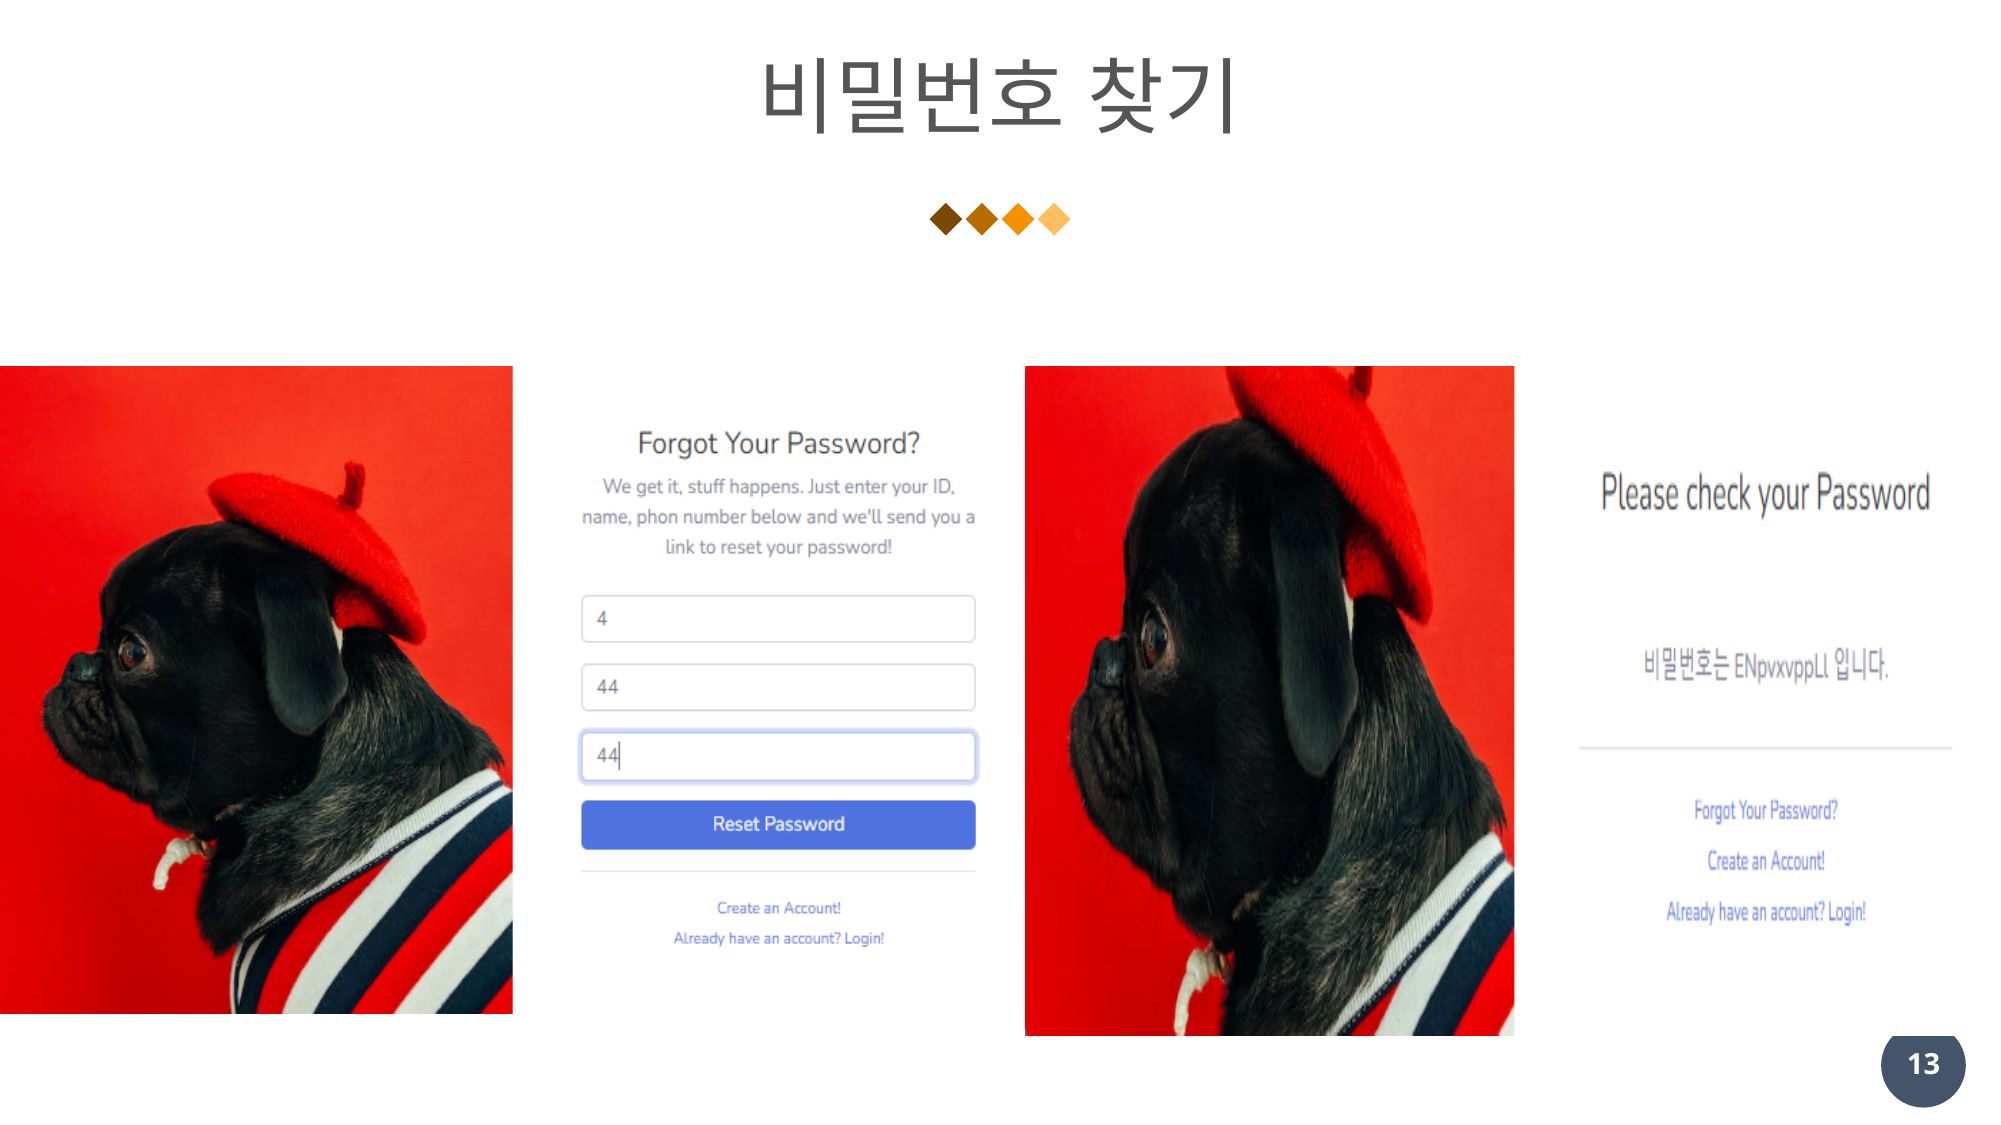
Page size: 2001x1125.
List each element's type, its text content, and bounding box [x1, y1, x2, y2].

picture [0, 366, 2000, 1036]
slide_number 13 [1873, 1036, 1974, 1096]
title 비밀번호 찾기 [293, 34, 1707, 167]
